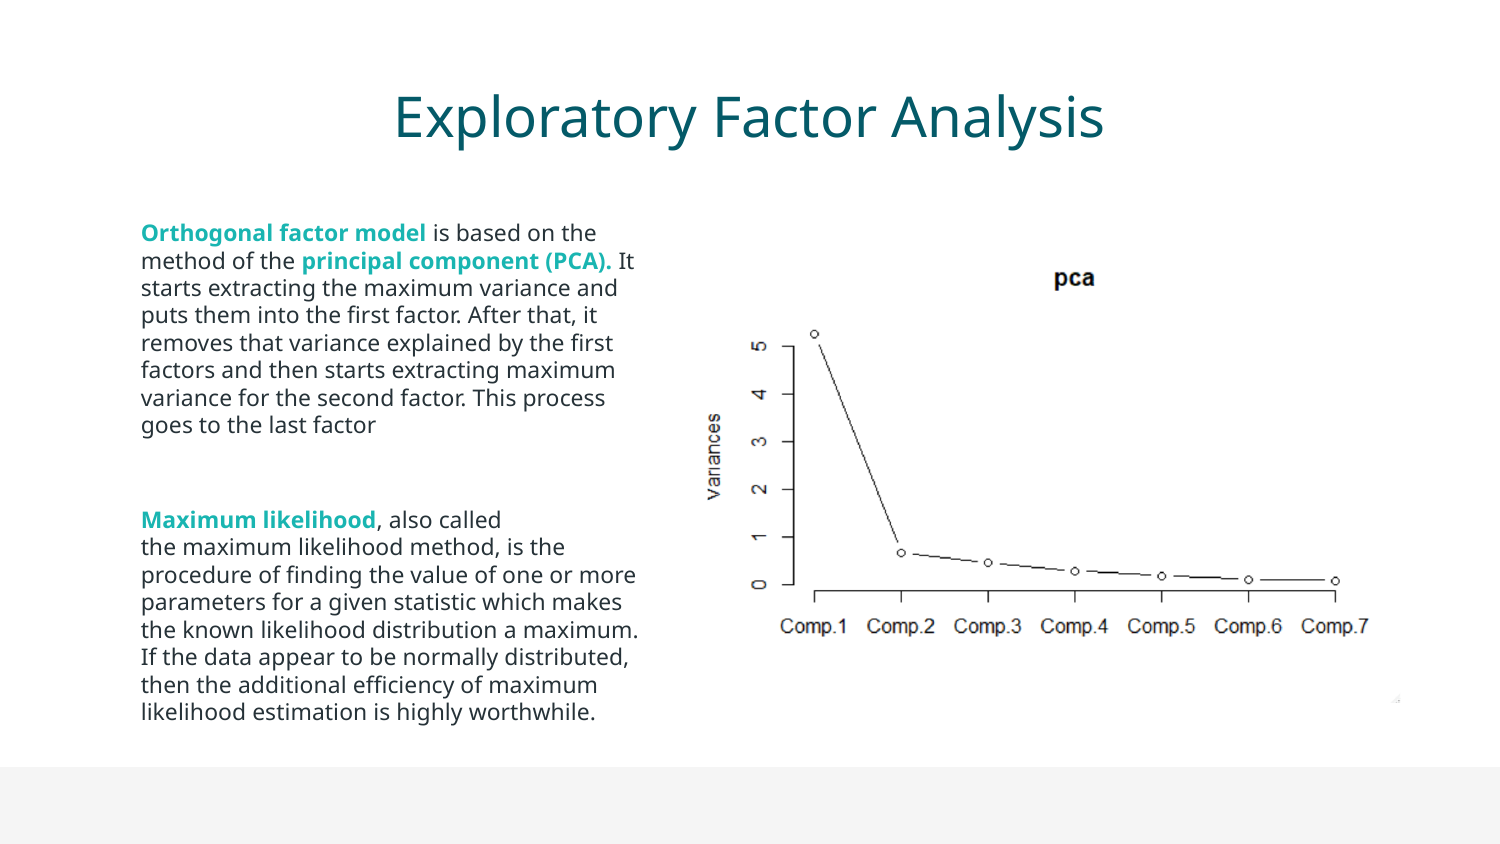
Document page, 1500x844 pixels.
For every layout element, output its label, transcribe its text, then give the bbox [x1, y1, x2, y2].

text_box Maximum likelihood, also called the maximum likelihood method, is the procedure of finding the value of one or more parameters for a given statistic which makes the known likelihood distribution a maximum. If the data appear to be normally distributed, then the additional efficiency of maximum likelihood estimation is highly worthwhile. [99, 394, 658, 741]
title Exploratory Factor Analysis [118, 88, 1382, 142]
list Orthogonal factor model is based on the method of the principal component (PCA). It starts extracting the maximum variance and puts them into the first factor. After that, it removes that variance explained by the first factors and then starts extracting maximum variance for the second factor. This process goes to the last factor [99, 193, 669, 454]
picture [707, 243, 1401, 703]
